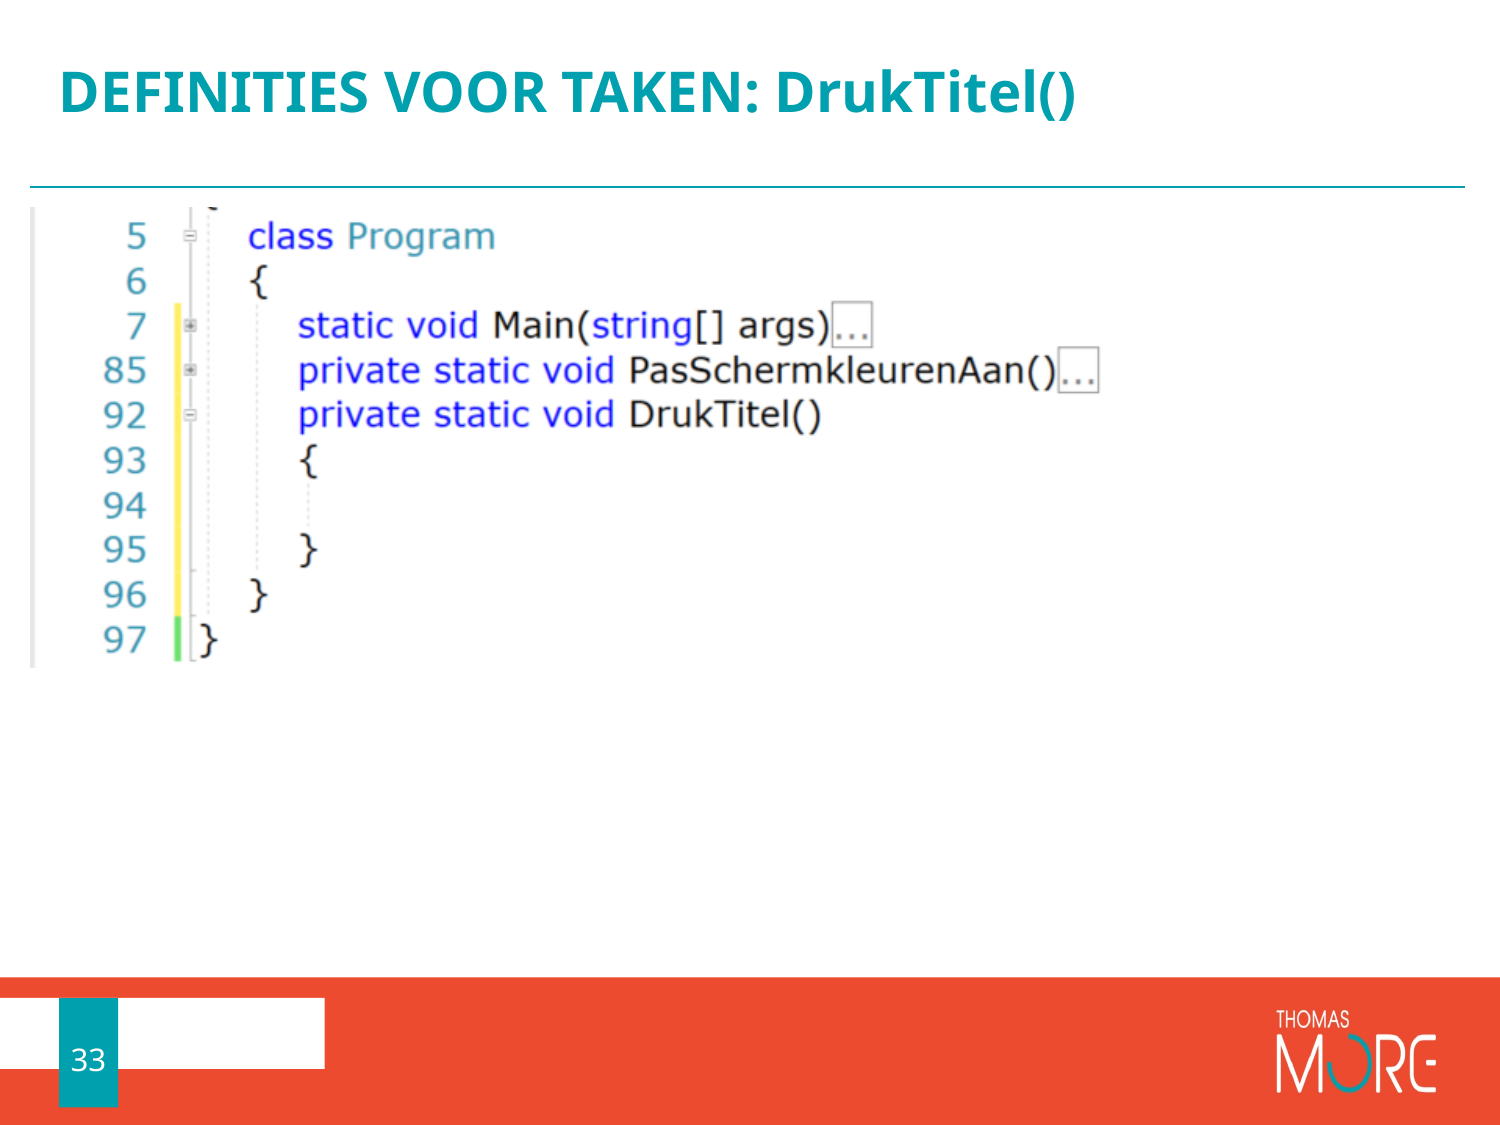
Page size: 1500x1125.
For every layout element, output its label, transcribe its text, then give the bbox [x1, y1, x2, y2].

slide_number 33 [59, 998, 119, 1108]
picture [1254, 980, 1458, 1122]
title DEFINITIES VOOR TAKEN: DrukTitel() [0, 0, 1500, 188]
picture [29, 207, 1165, 668]
